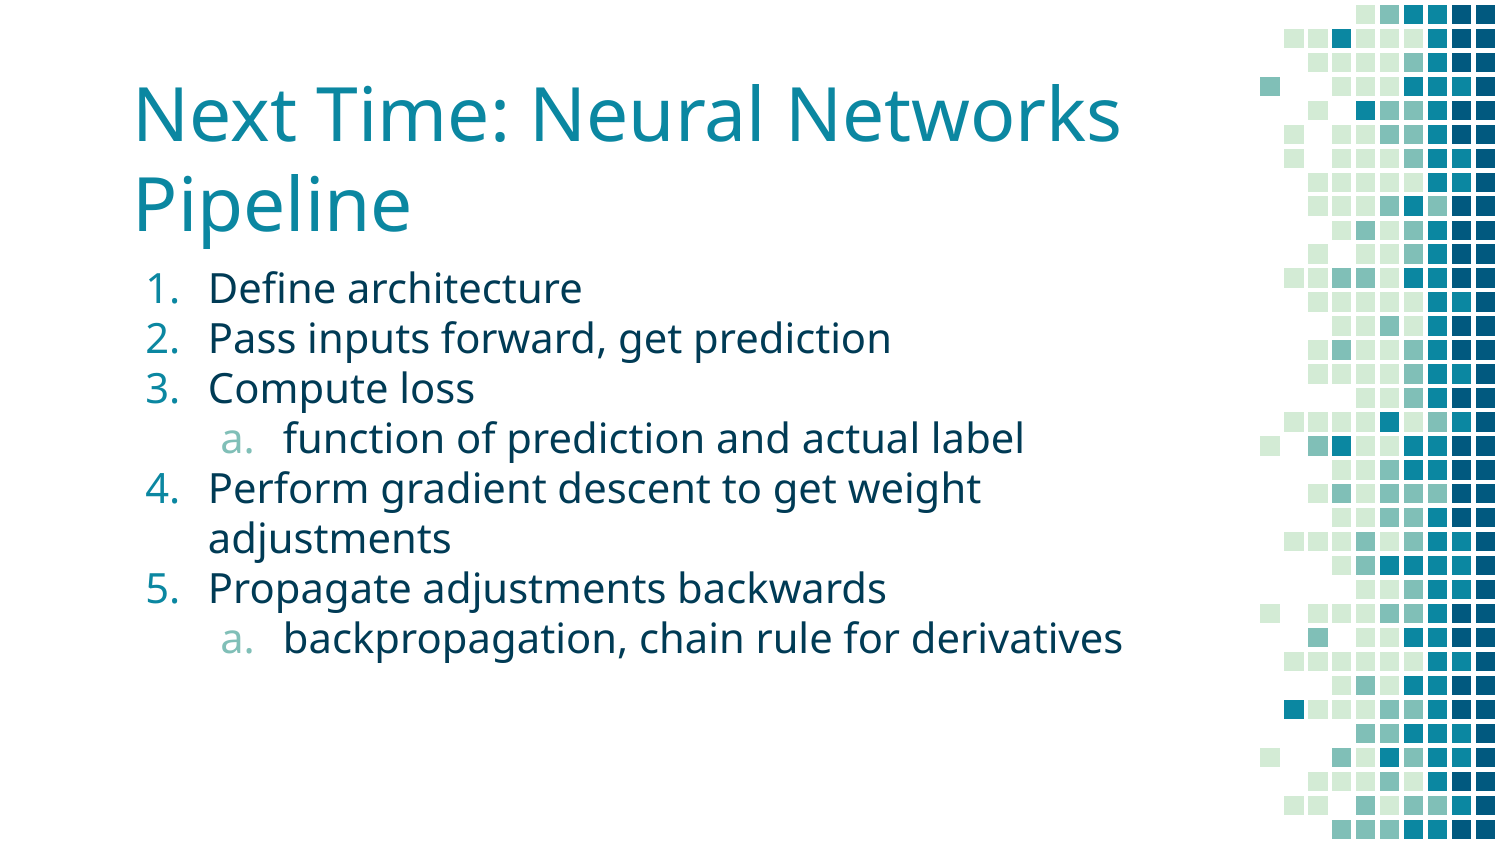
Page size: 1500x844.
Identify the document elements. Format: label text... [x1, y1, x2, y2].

list Define architecture Pass inputs forward, get prediction Compute loss function of prediction and actual label Perform gradient descent to get weight adjustments Propagate adjustments backwards backpropagation, chain rule for derivatives [117, 246, 1227, 736]
title Next Time: Neural Networks Pipeline [117, 121, 1227, 246]
